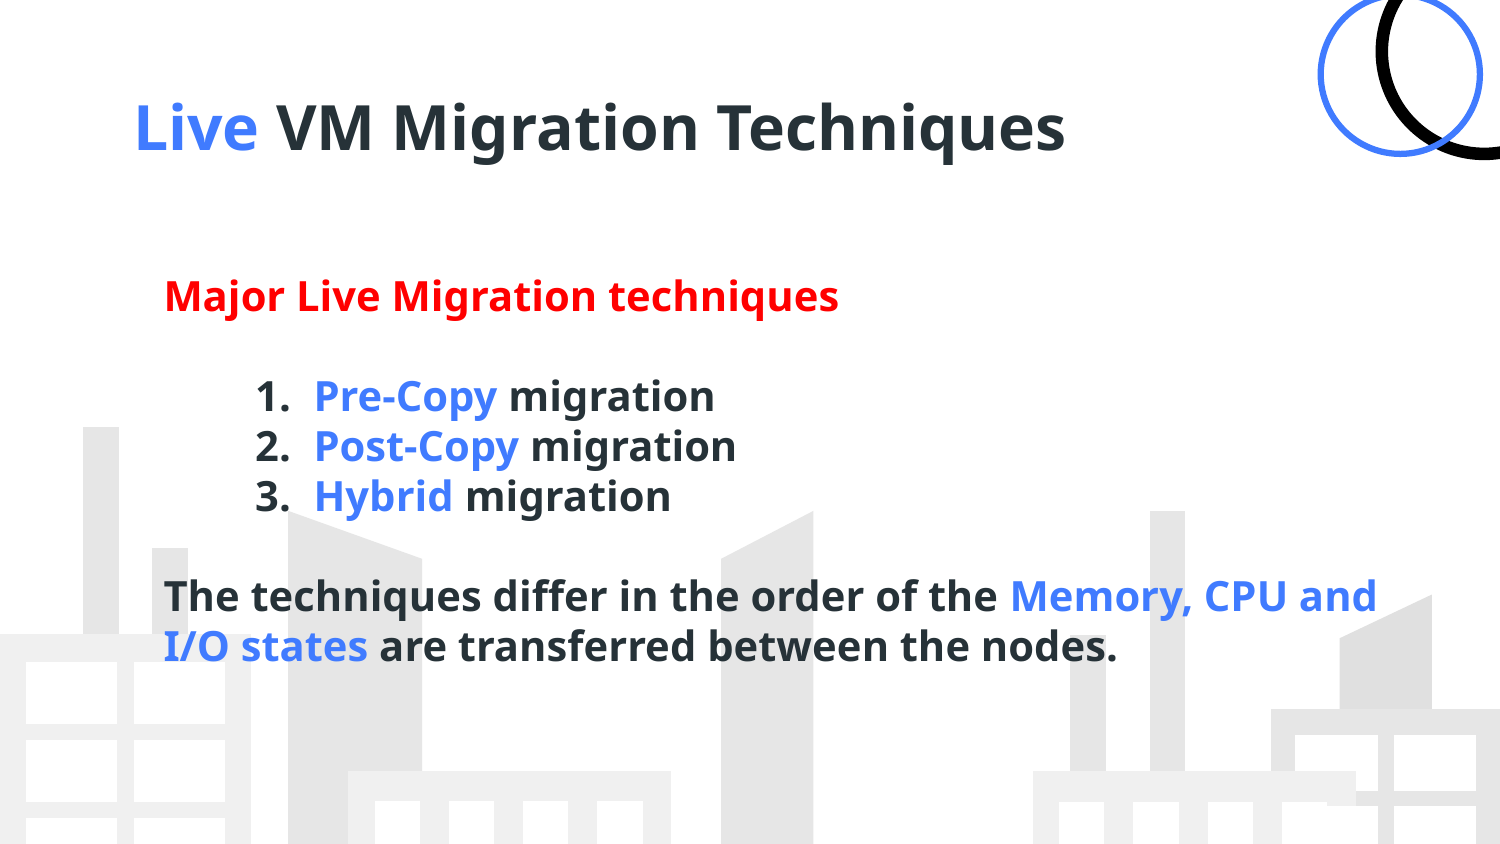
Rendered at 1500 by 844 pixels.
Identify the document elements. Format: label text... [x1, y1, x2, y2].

subtitle Major Live Migration techniques Pre-Copy migration Post-Copy migration Hybrid migration The techniques differ in the order of the Memory, CPU and I/O states are transferred between the nodes. [148, 254, 1428, 826]
title Live VM Migration Techniques [118, 72, 1382, 167]
